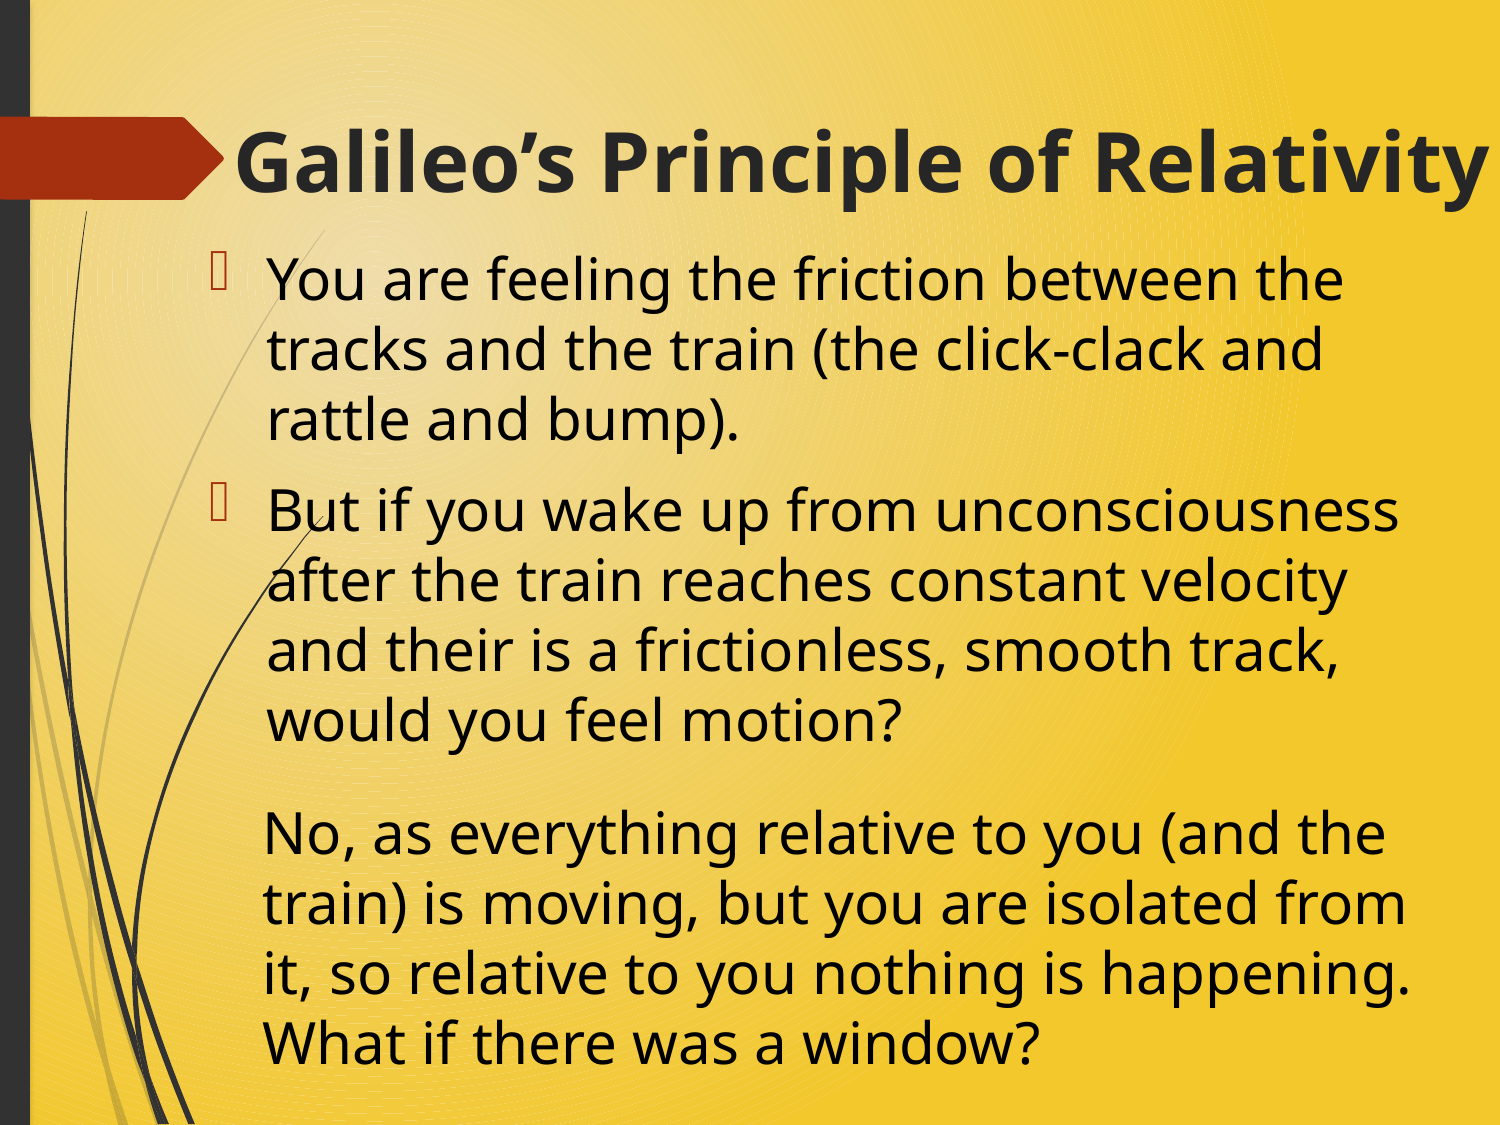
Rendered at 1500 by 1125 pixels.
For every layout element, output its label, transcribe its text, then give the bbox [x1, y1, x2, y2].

list You are feeling the friction between the tracks and the train (the click-clack and rattle and bump). But if you wake up from unconsciousness after the train reaches constant velocity and their is a frictionless, smooth track, would you feel motion? [194, 234, 1454, 938]
title Galileo’s Principle of Relativity [218, 101, 1500, 292]
text_box No, as everything relative to you (and the train) is moving, but you are isolated from it, so relative to you nothing is happening. What if there was a window? [247, 788, 1483, 1084]
